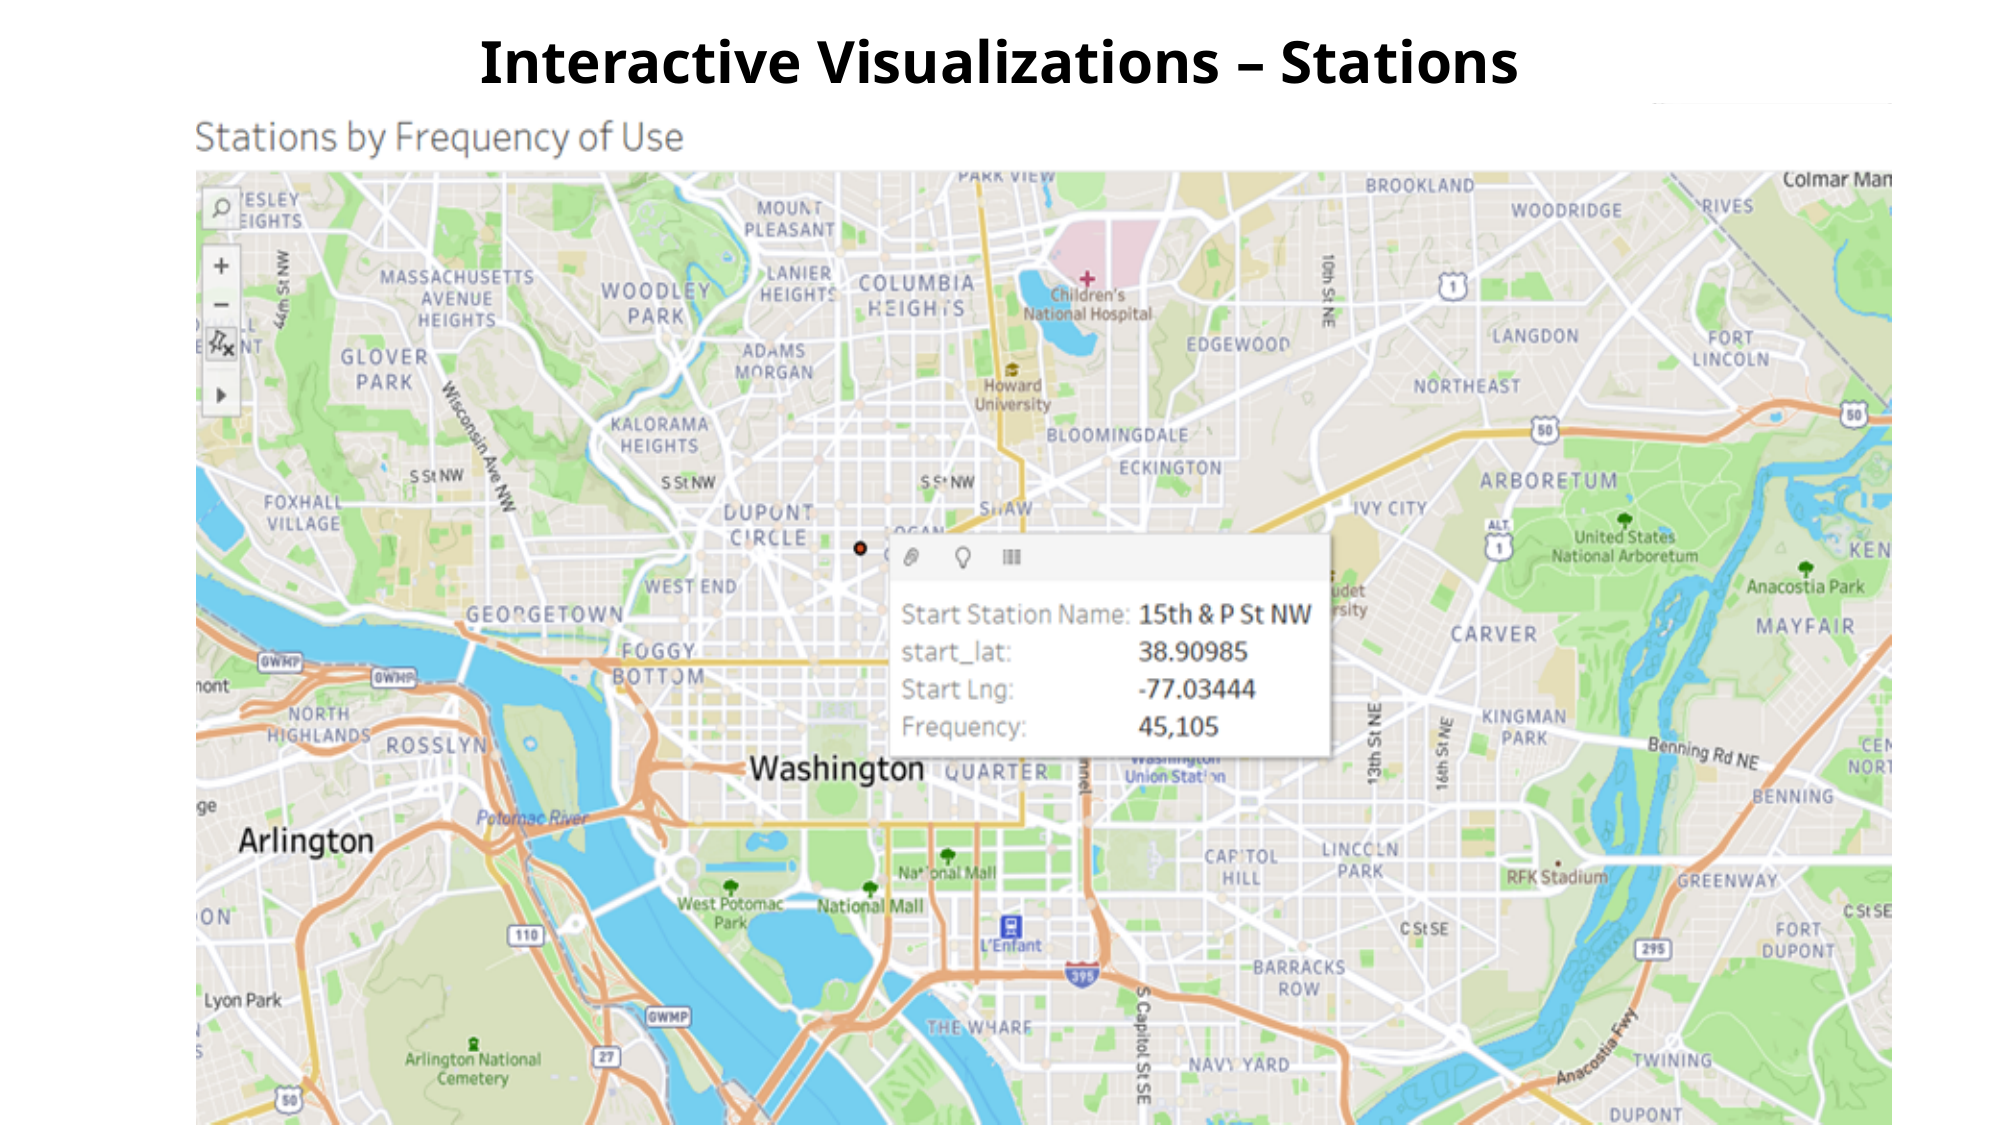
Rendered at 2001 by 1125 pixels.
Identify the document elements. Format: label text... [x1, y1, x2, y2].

text_box Interactive Visualizations – Stations [0, 17, 2000, 103]
picture [196, 103, 1893, 1125]
